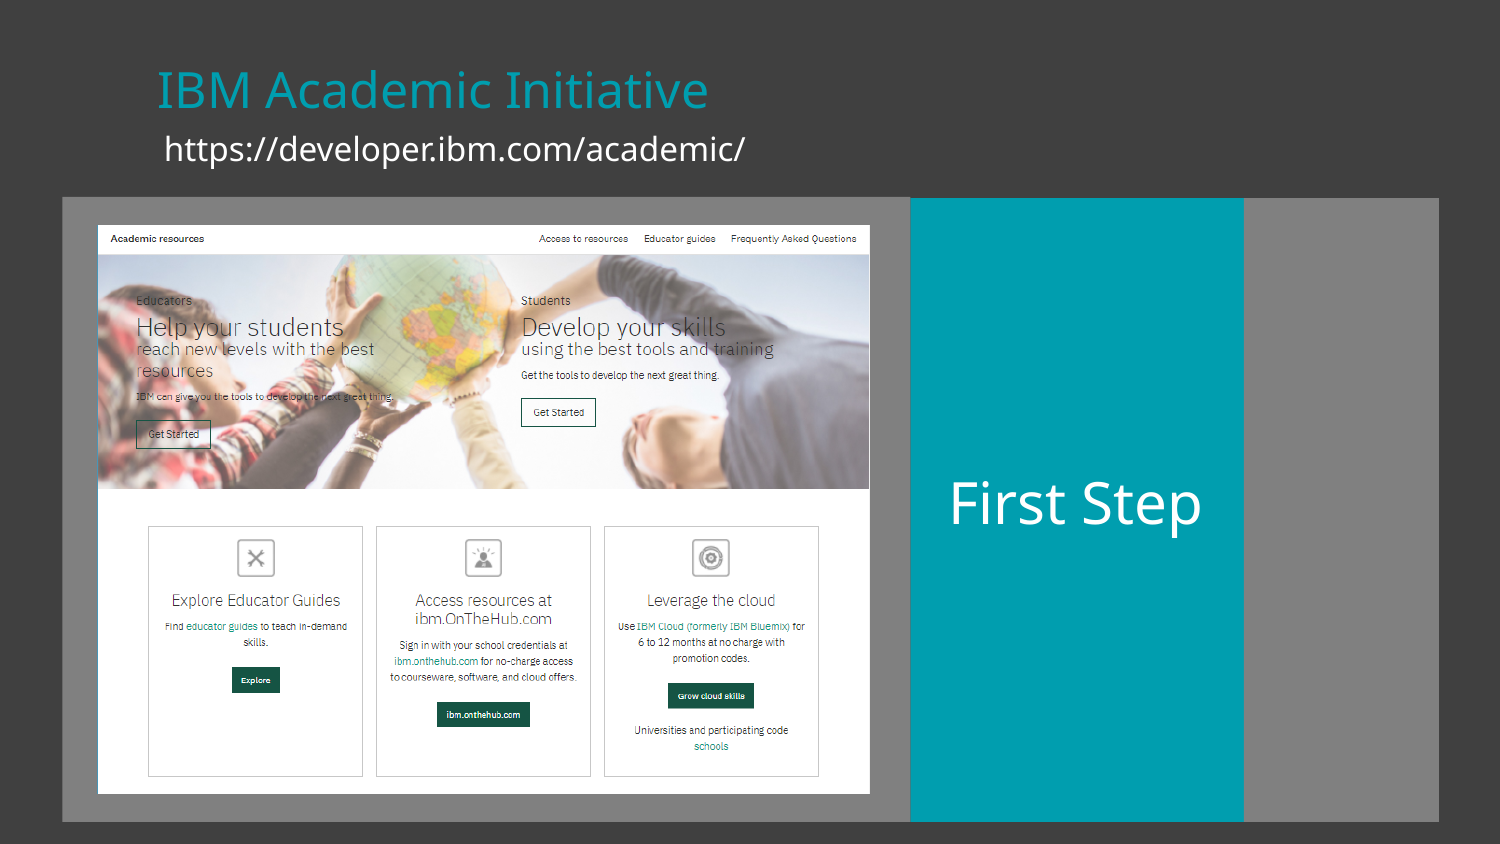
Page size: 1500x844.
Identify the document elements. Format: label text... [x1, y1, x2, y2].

text_box [911, 198, 1243, 822]
text_box First Step [948, 466, 1206, 553]
text_box https://developer.ibm.com/academic/ [163, 127, 1200, 162]
picture [96, 225, 871, 794]
text_box [62, 196, 911, 822]
text_box IBM Academic Initiative [157, 58, 872, 134]
text_box [1243, 198, 1439, 822]
